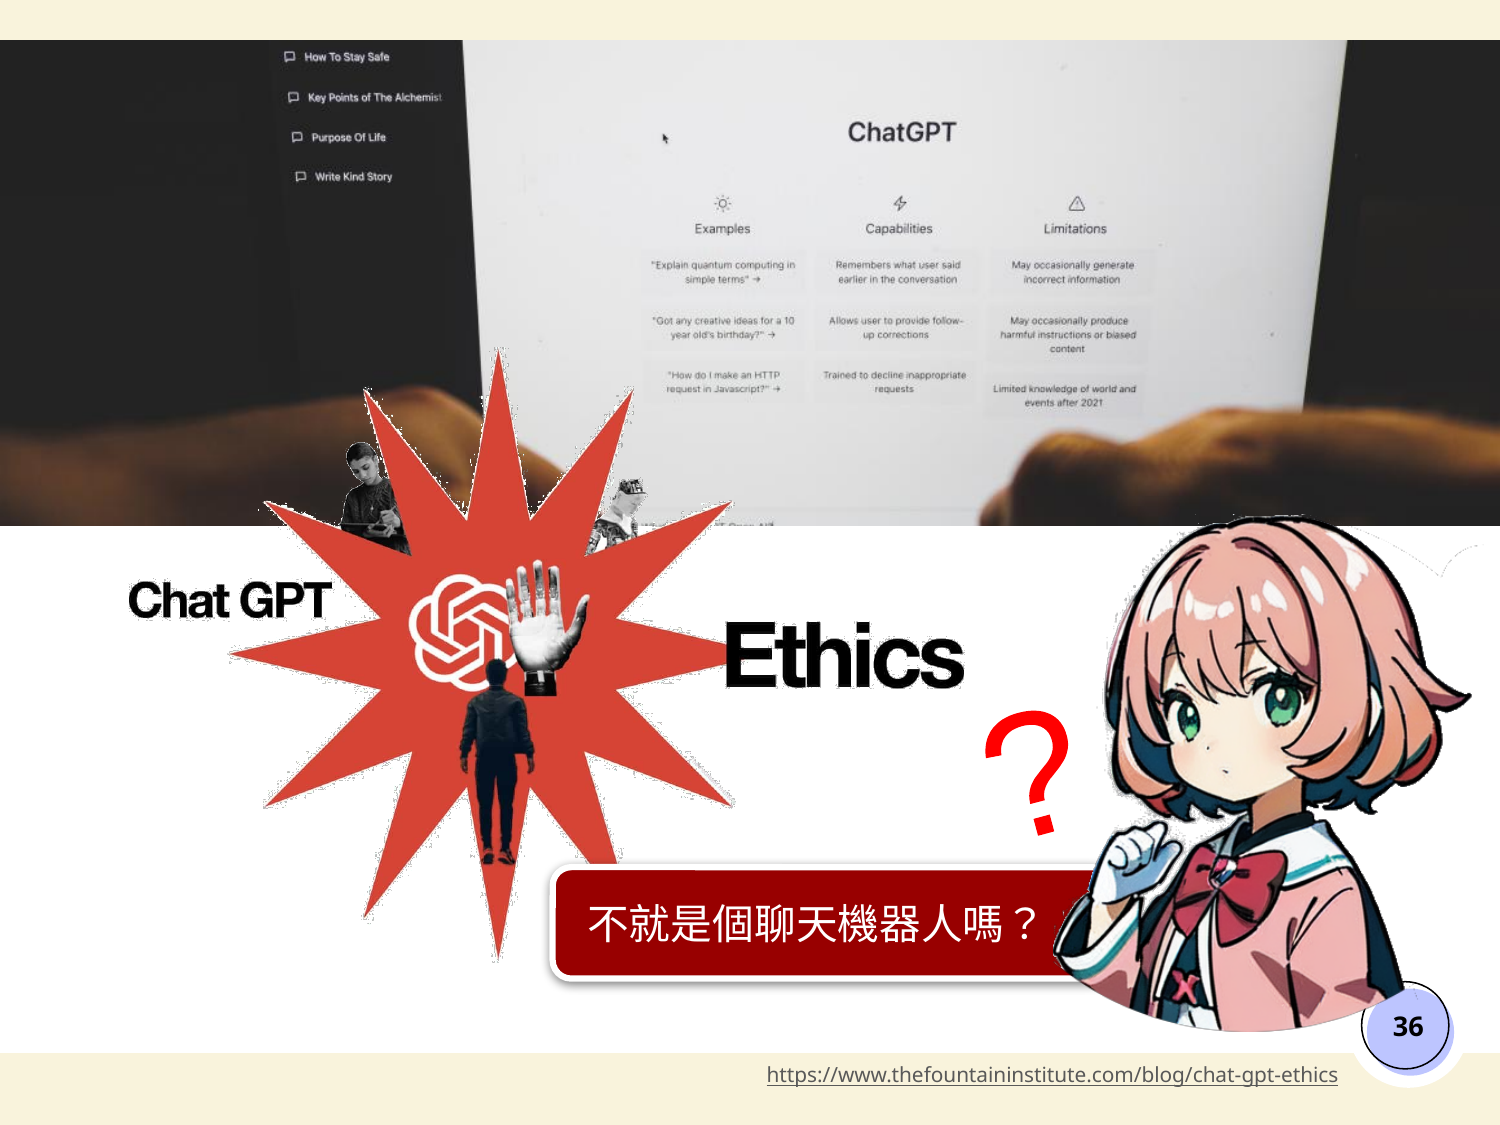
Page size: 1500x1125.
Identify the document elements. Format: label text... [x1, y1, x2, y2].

text_box 不就是個聊天機器人嗎？ [556, 867, 1047, 979]
slide_number ‹#› [1363, 1040, 1454, 1071]
list https://www.thefountaininstitute.com/blog/chat-gpt-ethics [308, 1055, 1344, 1098]
picture [0, 40, 1500, 1032]
